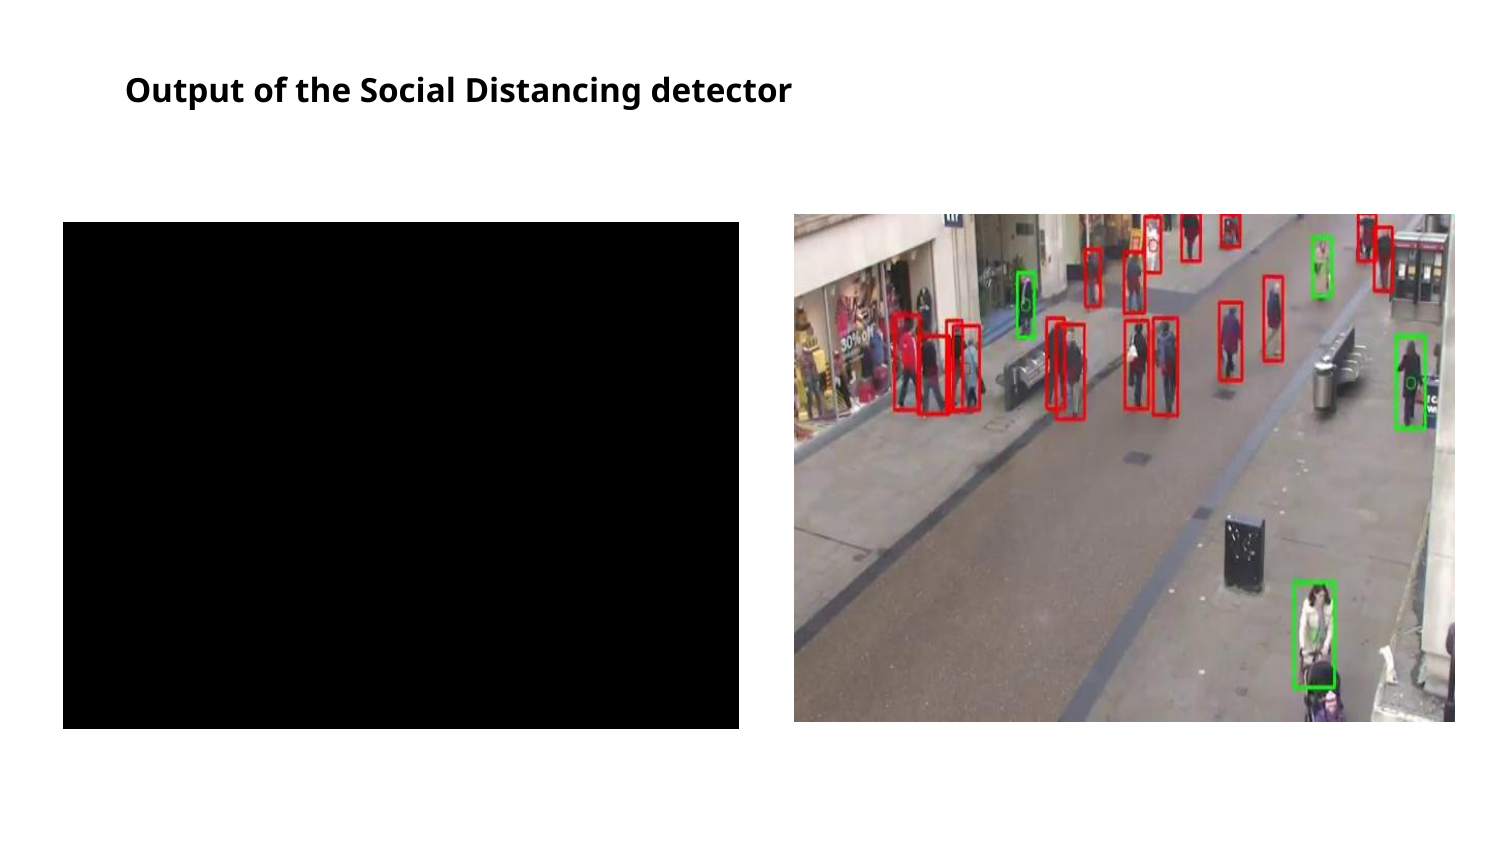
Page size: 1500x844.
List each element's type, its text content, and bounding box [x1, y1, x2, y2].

picture [794, 214, 1455, 722]
text_box Output of the Social Distancing detector [109, 53, 1357, 198]
picture [63, 222, 739, 729]
